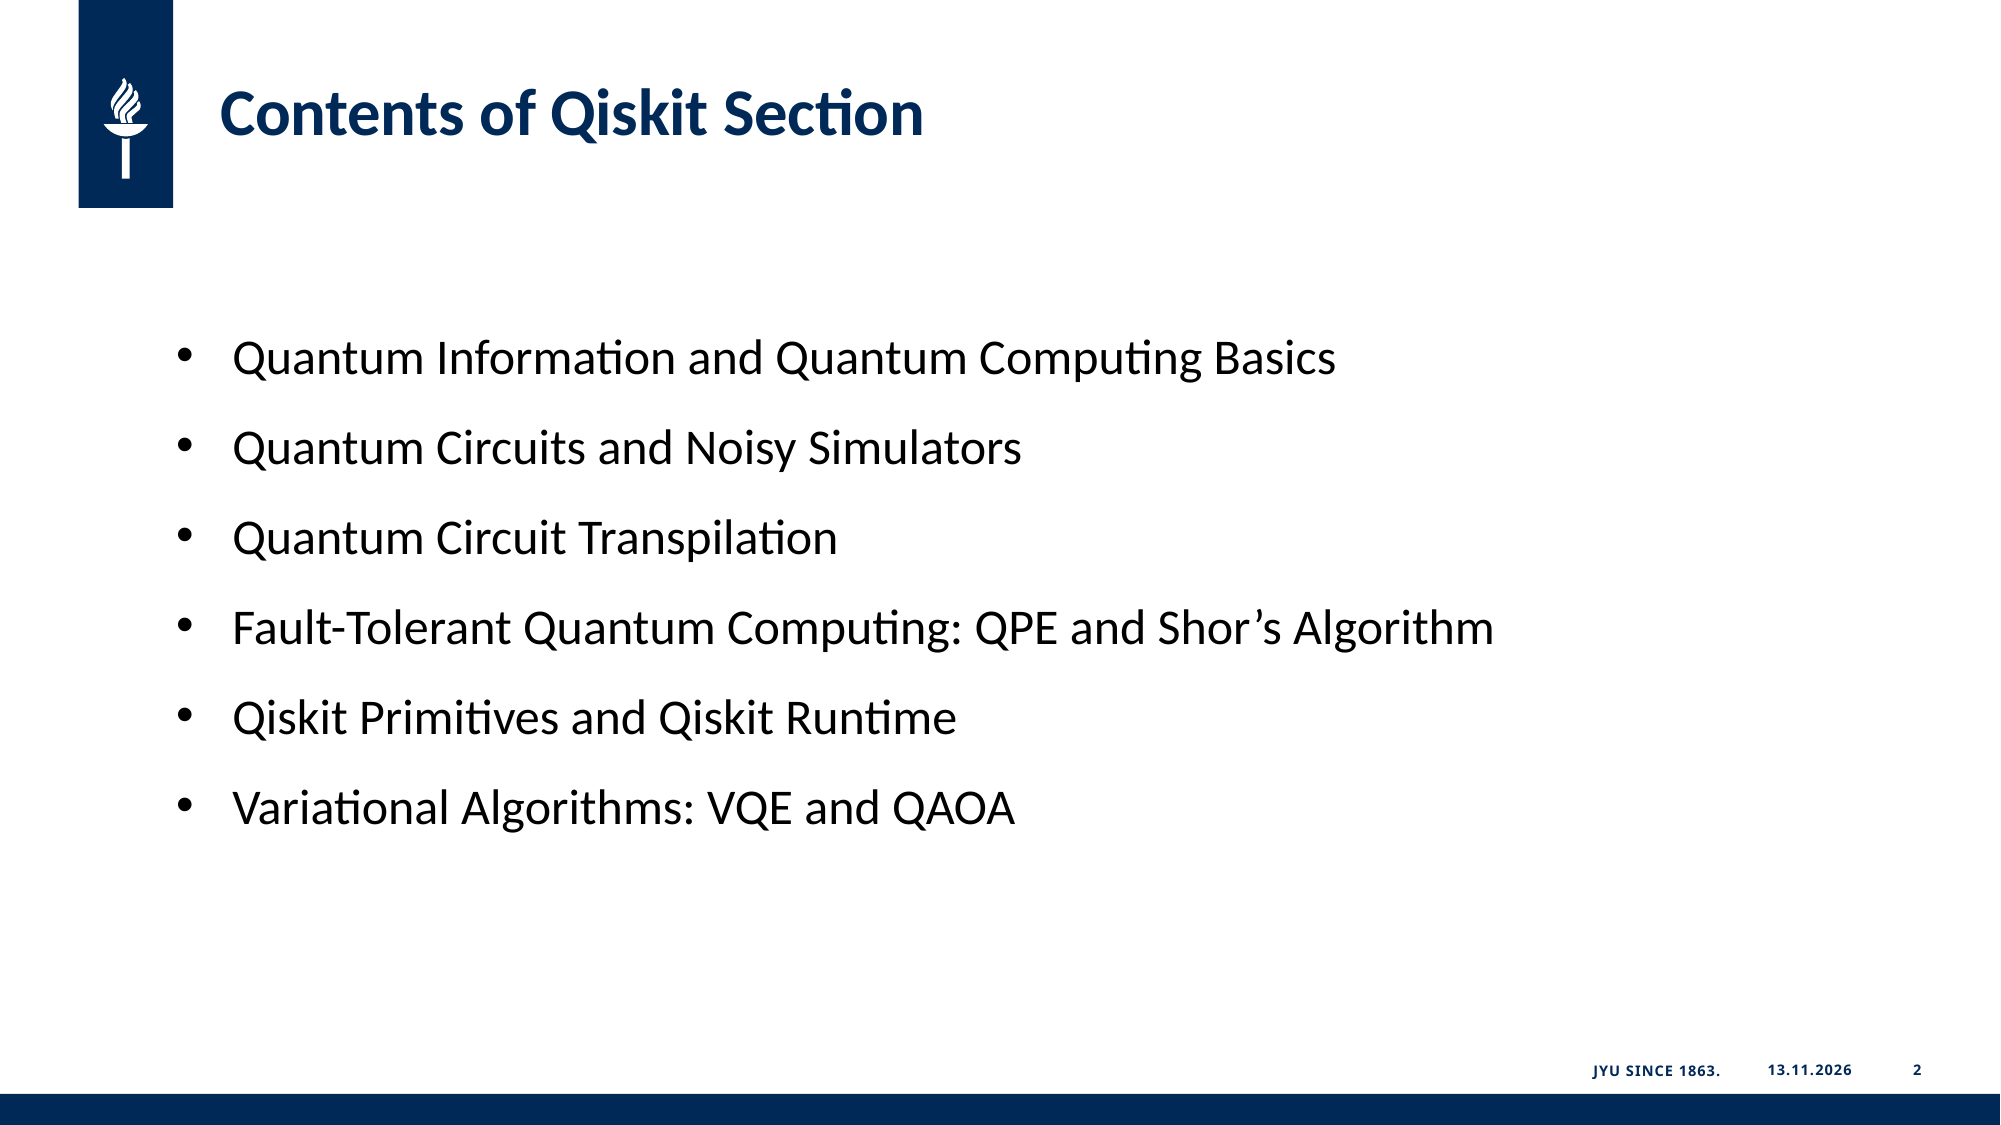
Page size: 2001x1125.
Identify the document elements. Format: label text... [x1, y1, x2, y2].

text_box Quantum Information and Quantum Computing Basics Quantum Circuits and Noisy Simulators Quantum Circuit Transpilation Fault-Tolerant Quantum Computing: QPE and Shor’s Algorithm Qiskit Primitives and Qiskit Runtime Variational Algorithms: VQE and QAOA [161, 287, 1532, 842]
footer JYU Since 1863. [999, 1058, 1720, 1083]
title Contents of Qiskit Section [220, 78, 1922, 173]
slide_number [1720, 1058, 1852, 1083]
slide_number 2 [1852, 1058, 1922, 1083]
